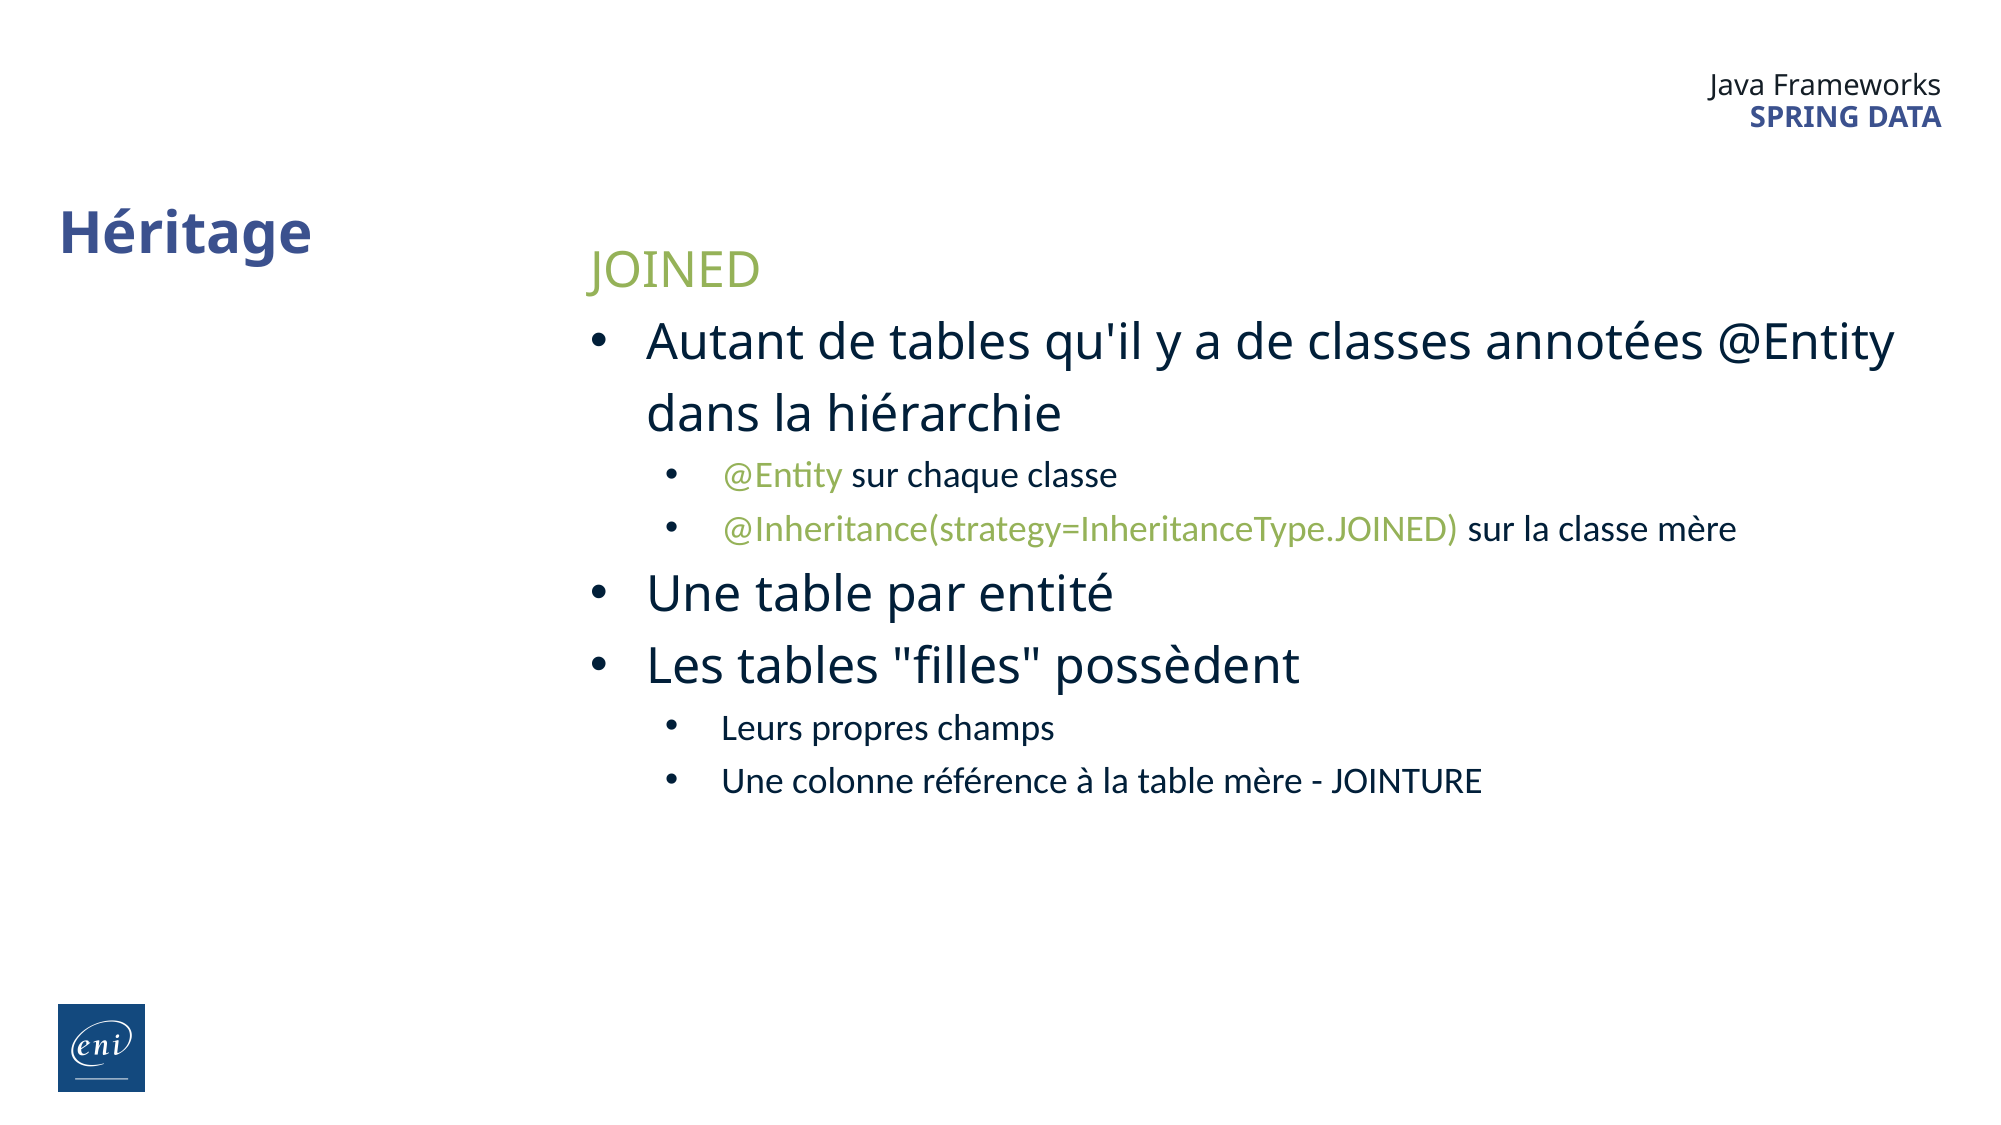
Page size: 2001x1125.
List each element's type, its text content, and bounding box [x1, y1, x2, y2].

picture [58, 1004, 145, 1092]
text_box Héritage [58, 203, 526, 929]
text_box JOINED Autant de tables qu'il y a de classes annotées @Entity dans la hiérarchie @Entity sur chaque classe @Inheritance(strategy=InheritanceType.JOINED) sur la classe mère Une table par entité Les tables "filles" possèdent Leurs propres champs Une colonne référence à la table mère - JOINTURE [575, 218, 1942, 809]
text_box Java Frameworks Spring data [627, 70, 1942, 160]
